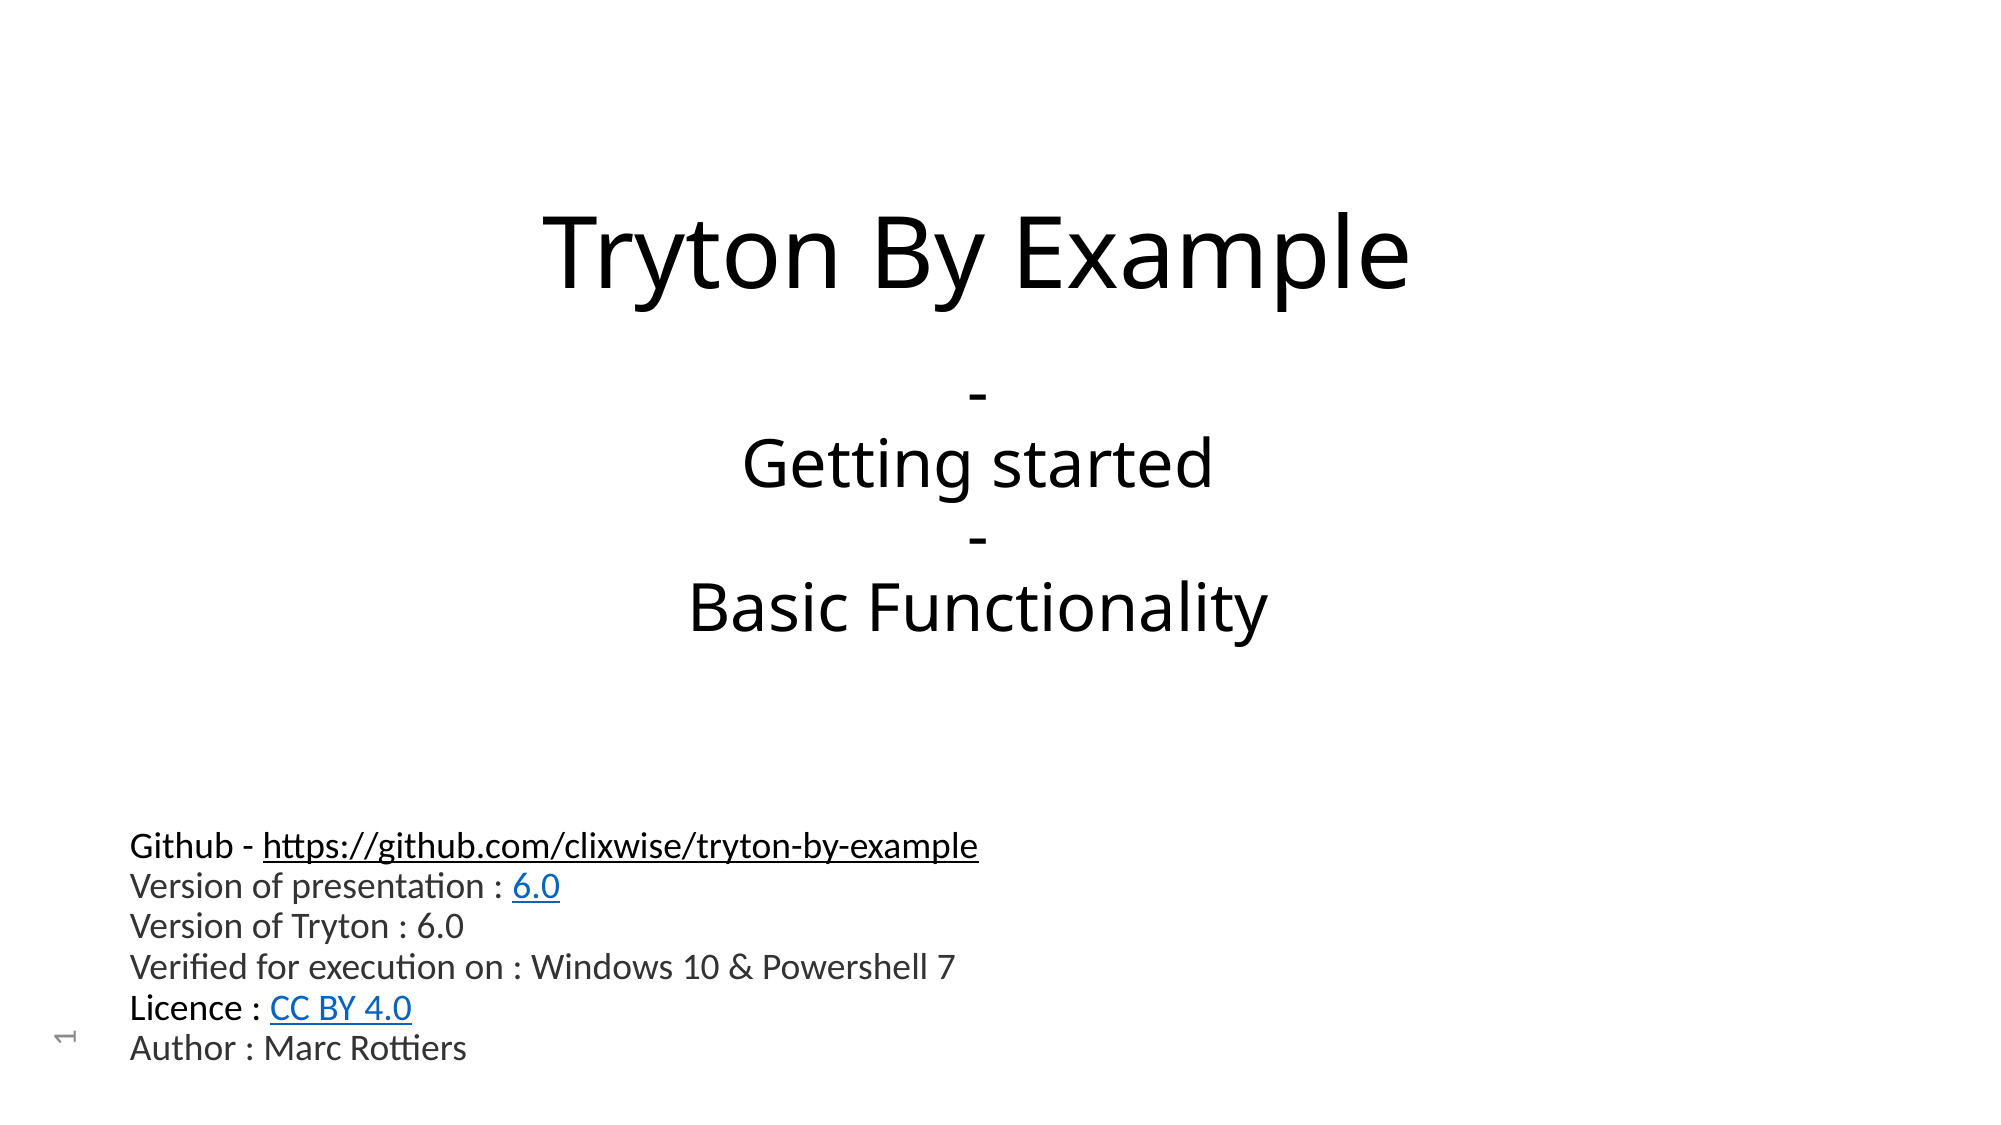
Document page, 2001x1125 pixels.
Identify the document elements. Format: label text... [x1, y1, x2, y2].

text_box Tryton By Example [202, 151, 1754, 318]
title - Getting started - Basic Functionality [202, 376, 1754, 654]
slide_number 1 [32, 969, 93, 1108]
text_box Github - https://github.com/clixwise/tryton-by-example Version of presentation : 6.0 Version of Tryton : 6.0 Verified for execution on : Windows 10 & Powershell 7 Licence : CC BY 4.0 Author : Marc Rottiers [115, 818, 1616, 1095]
